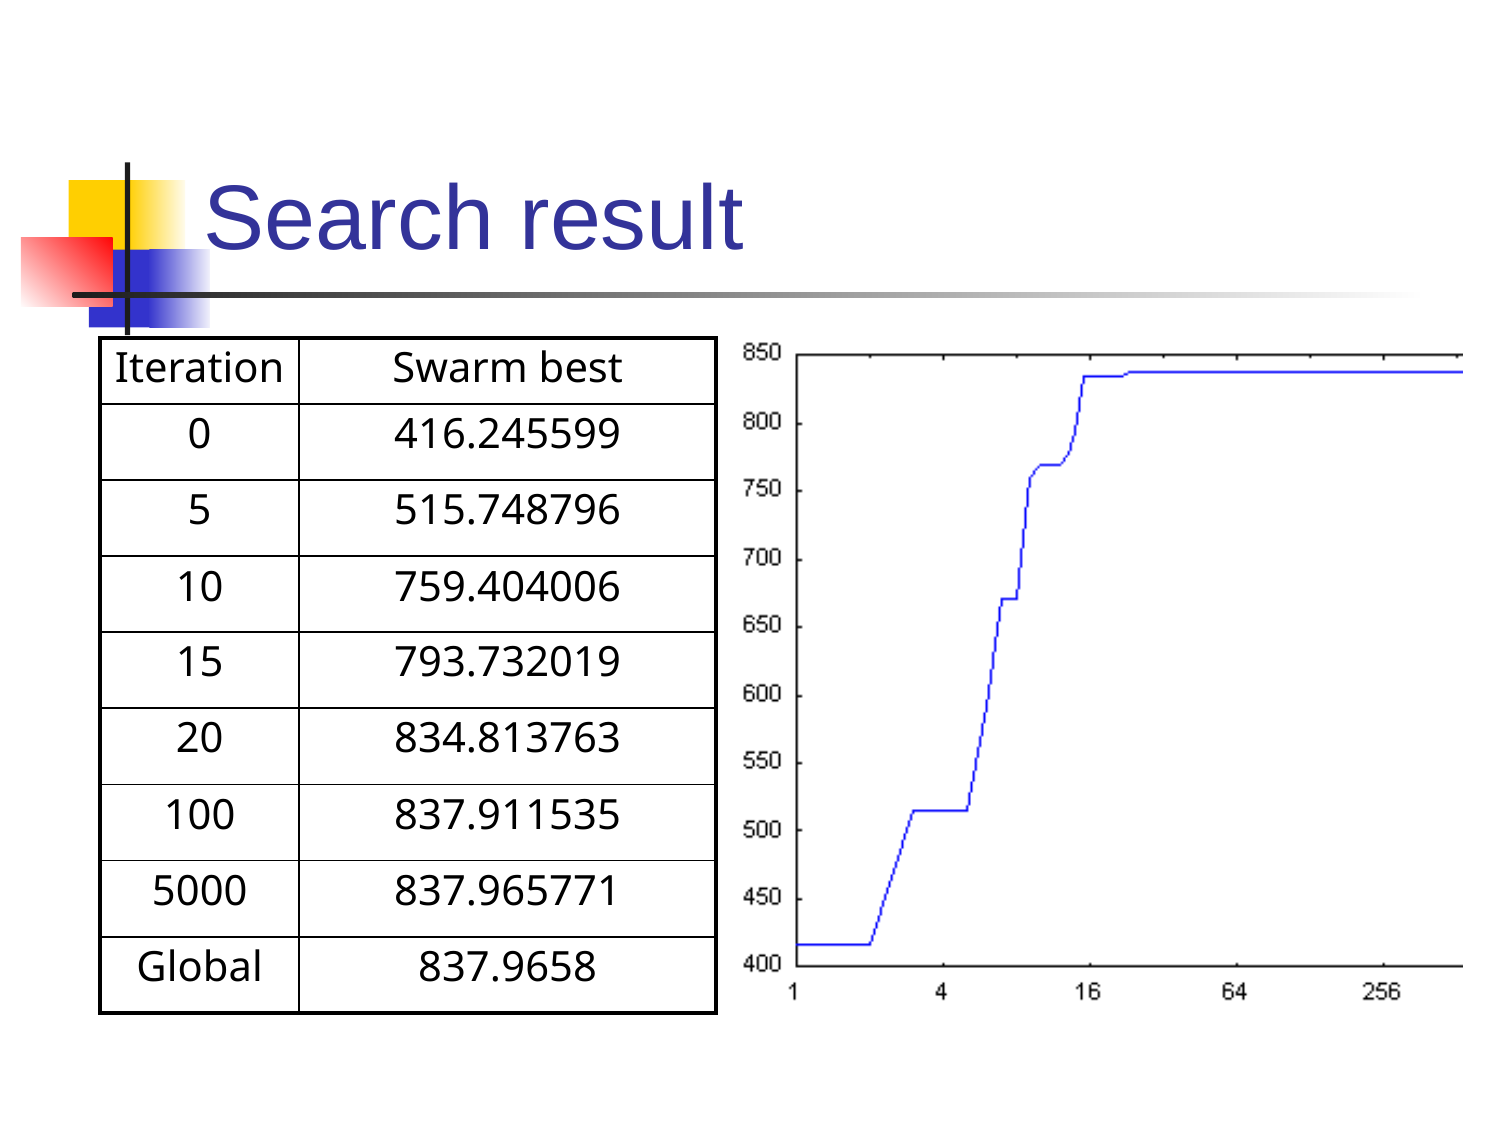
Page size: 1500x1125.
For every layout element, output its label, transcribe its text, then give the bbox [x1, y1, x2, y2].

table_cell 793.732019 [300, 633, 714, 707]
table_cell 515.748796 [300, 481, 714, 555]
table_cell 834.813763 [300, 709, 714, 784]
table_cell 20 [102, 709, 298, 784]
table_cell 10 [102, 557, 298, 631]
table_cell 837.965771 [300, 861, 714, 936]
table_cell Global [102, 938, 298, 1011]
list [724, 337, 1463, 1063]
table_cell 0 [102, 405, 298, 479]
table_cell 759.404006 [300, 557, 714, 631]
table_cell 837.911535 [300, 785, 714, 860]
table_cell 15 [102, 633, 298, 707]
table_cell 5000 [102, 861, 298, 936]
table_header Swarm best [300, 340, 714, 403]
table_cell 837.9658 [300, 938, 714, 1011]
table_cell 5 [102, 481, 298, 555]
table_header Iteration [102, 340, 298, 403]
table_cell 100 [102, 785, 298, 860]
title Search result [188, 35, 1468, 275]
table_cell 416.245599 [300, 405, 714, 479]
